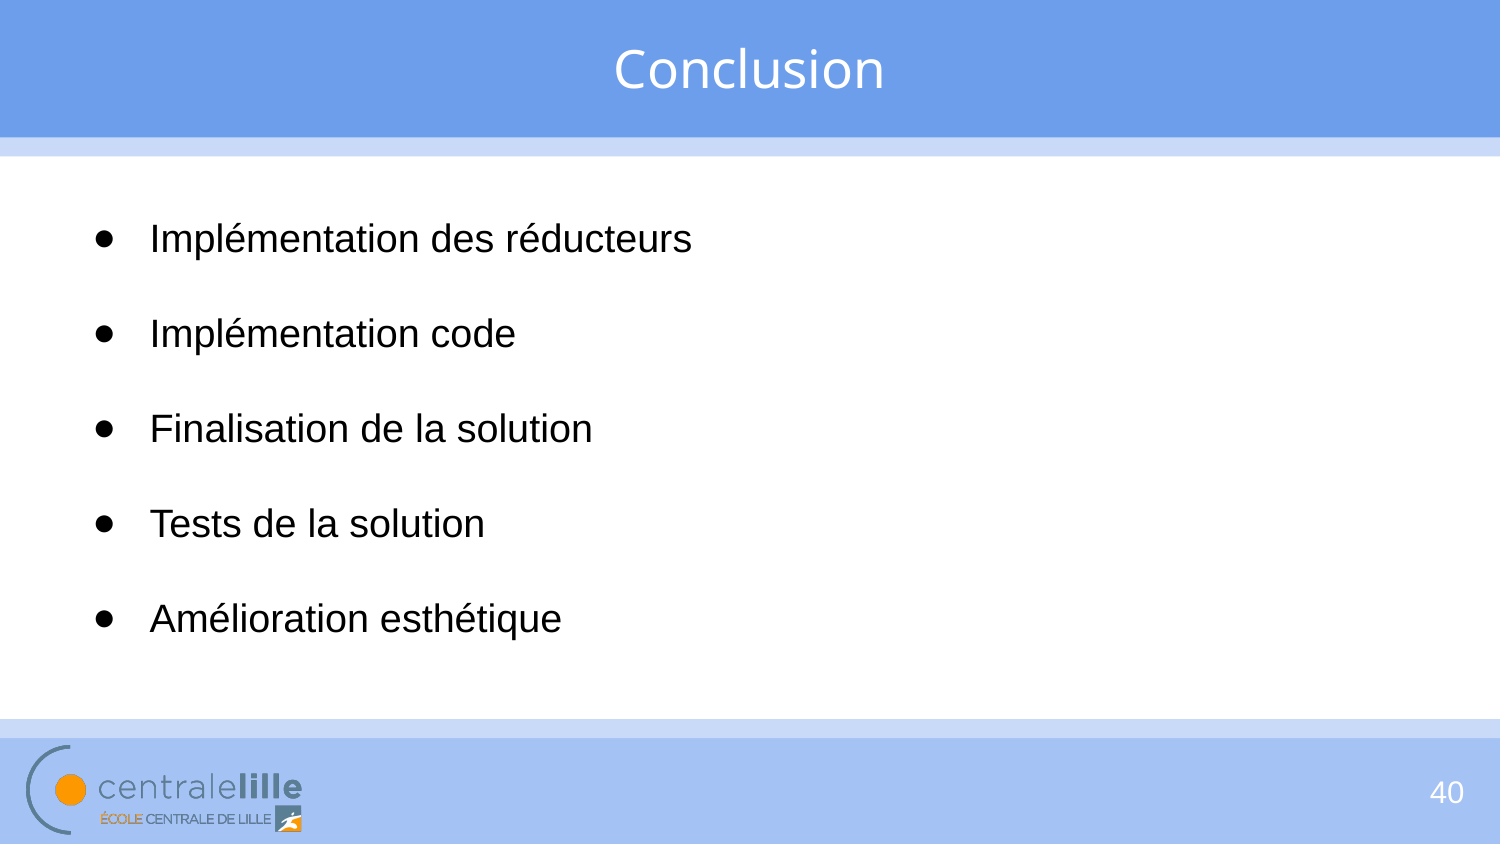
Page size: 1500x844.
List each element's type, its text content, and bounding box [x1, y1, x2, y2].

title Conclusion [51, 20, 1449, 115]
text_box Implémentation des réducteurs Implémentation code Finalisation de la solution Tests de la solution Amélioration esthétique [59, 198, 1390, 691]
slide_number ‹#› [1389, 758, 1480, 824]
picture [0, 739, 329, 844]
